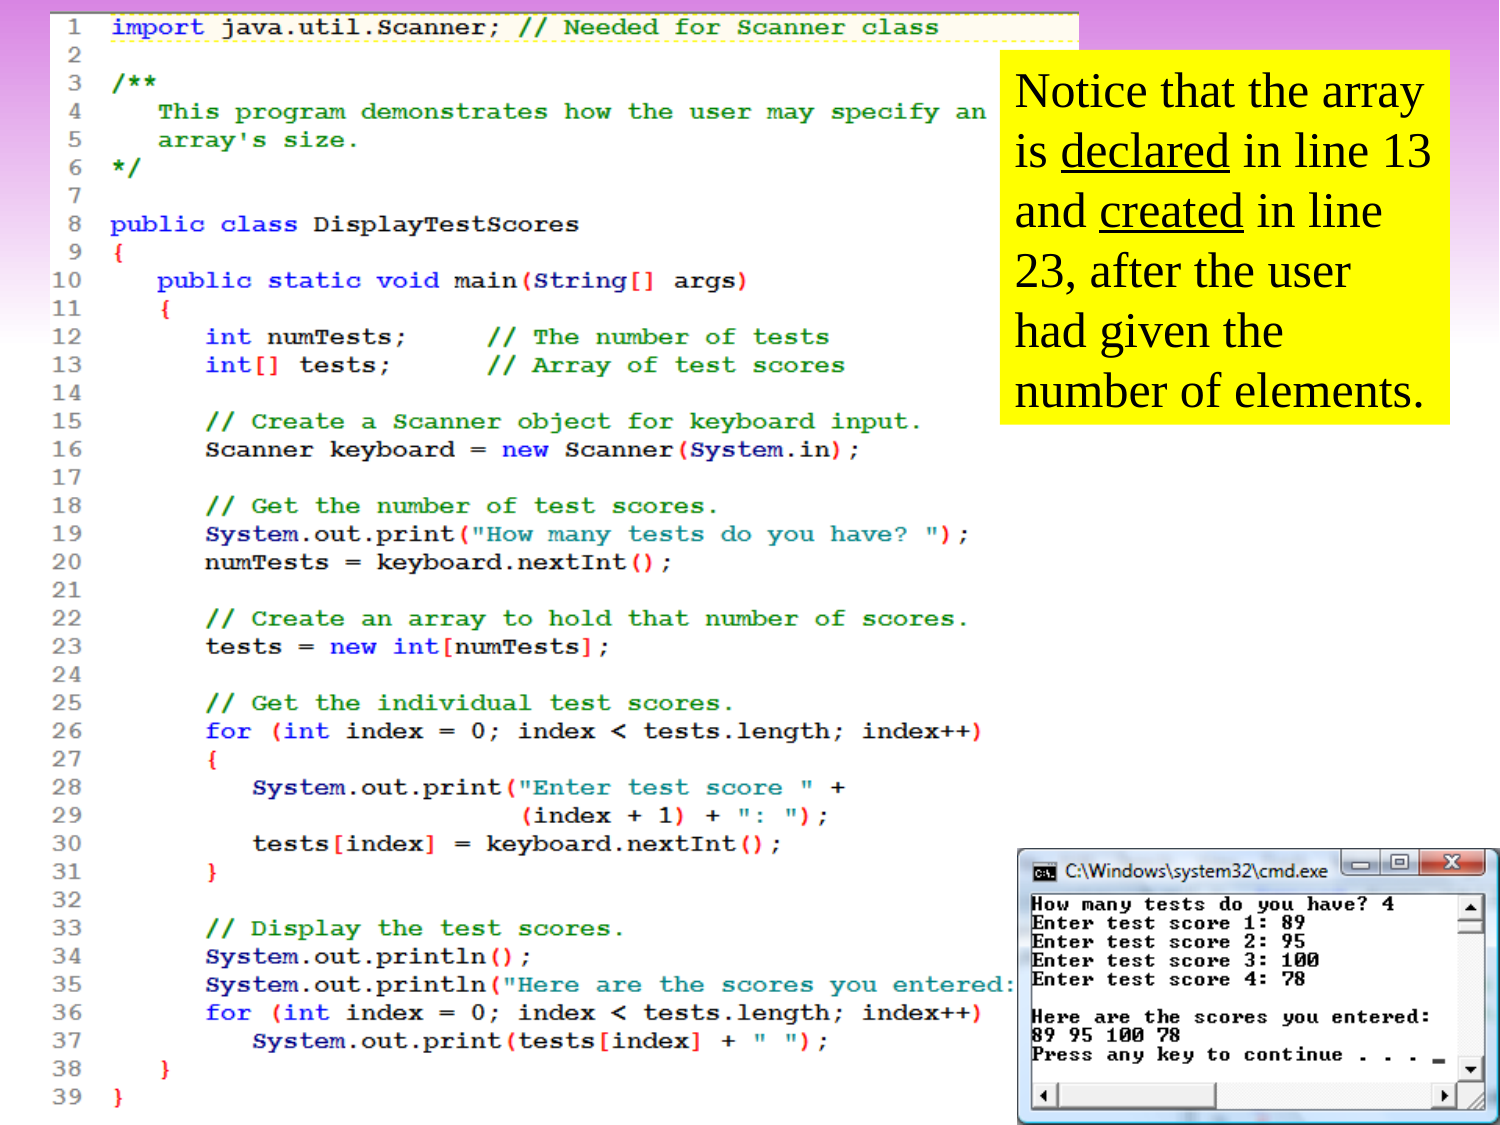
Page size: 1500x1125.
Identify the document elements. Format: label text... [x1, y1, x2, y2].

text_box Notice that the array is declared in line 13 and created in line 23, after the user had given the number of elements. [1082, 49, 1450, 425]
picture [49, 11, 1500, 1125]
